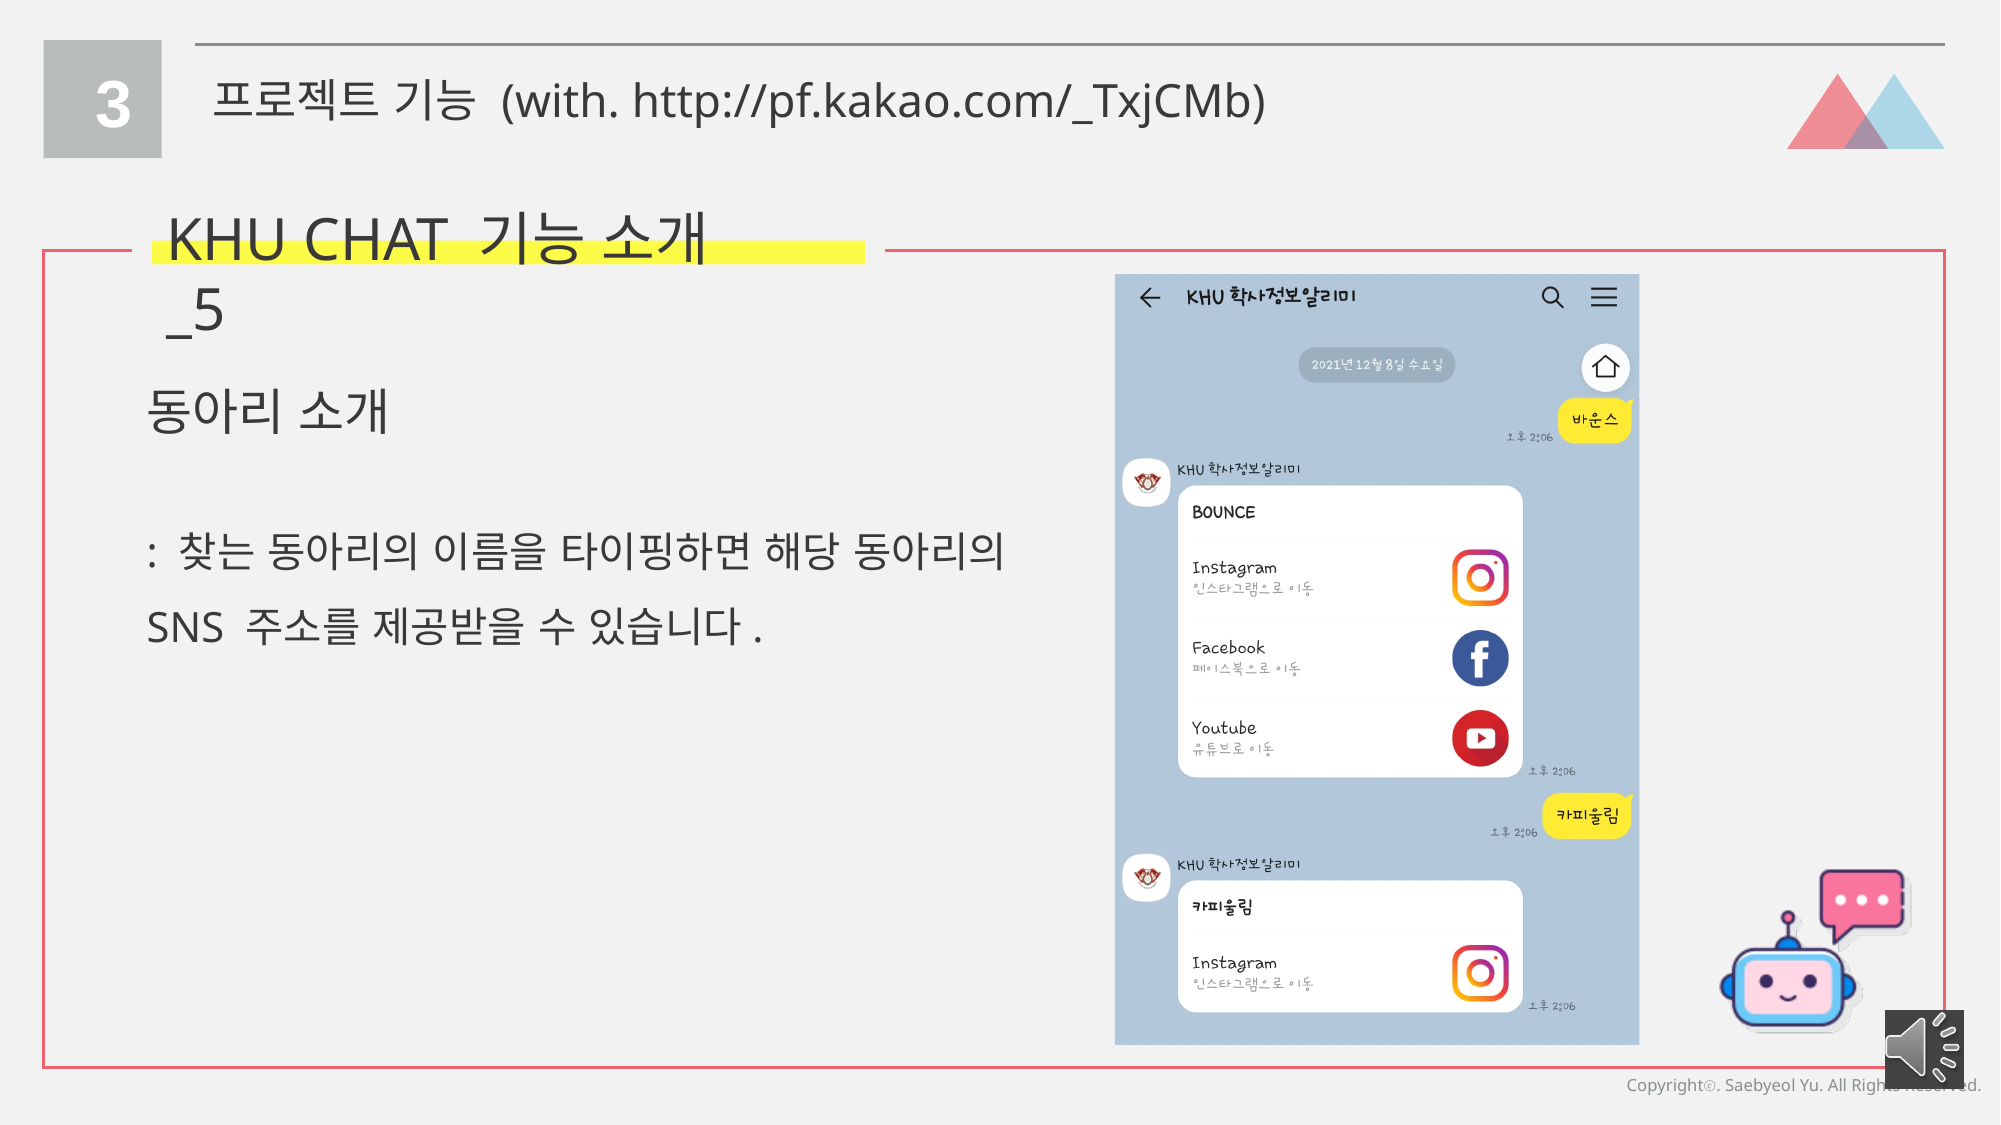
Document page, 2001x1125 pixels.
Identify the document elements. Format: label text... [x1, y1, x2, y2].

text_box 프로젝트 기능 (with. http://pf.kakao.com/_TxjCMb) [198, 63, 1281, 134]
text_box [131, 235, 886, 282]
text_box 3 [80, 52, 123, 148]
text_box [151, 195, 865, 281]
picture [1114, 274, 1640, 1045]
text_box [42, 39, 163, 159]
text_box 동아리 소개 : 찾는 동아리의 이름을 타이핑하면 해당 동아리의 SNS 주소를 제공받을 수 있습니다. [131, 372, 1079, 658]
picture [1715, 851, 1965, 1090]
text_box [43, 249, 1946, 1068]
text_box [1787, 73, 1945, 149]
